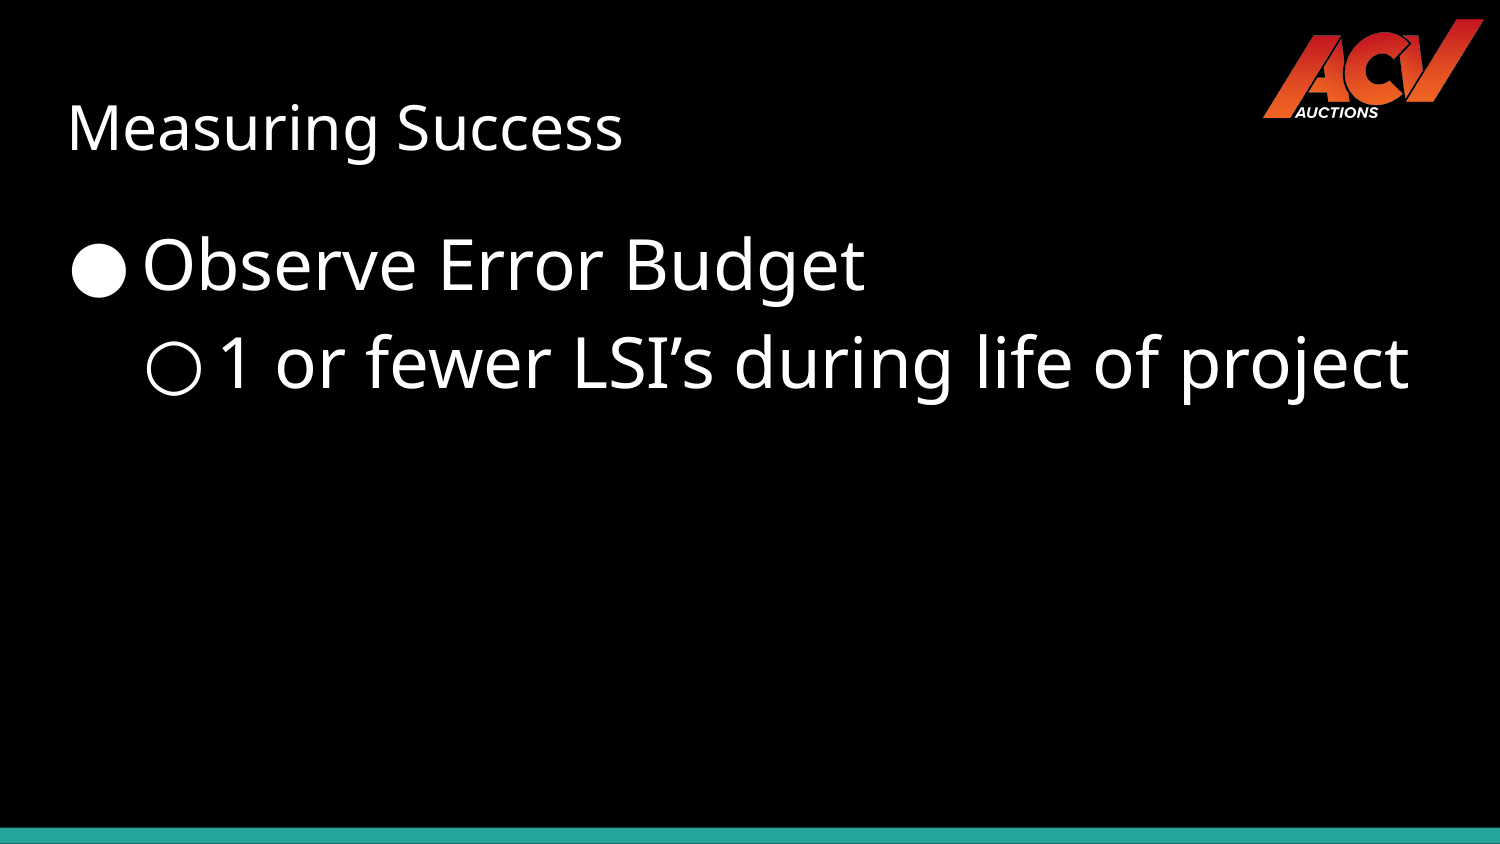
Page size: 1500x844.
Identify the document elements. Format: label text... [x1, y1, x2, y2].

title Measuring Success [51, 72, 1449, 174]
picture [1261, 19, 1485, 118]
list Observe Error Budget 1 or fewer LSI’s during life of project [51, 192, 1449, 815]
